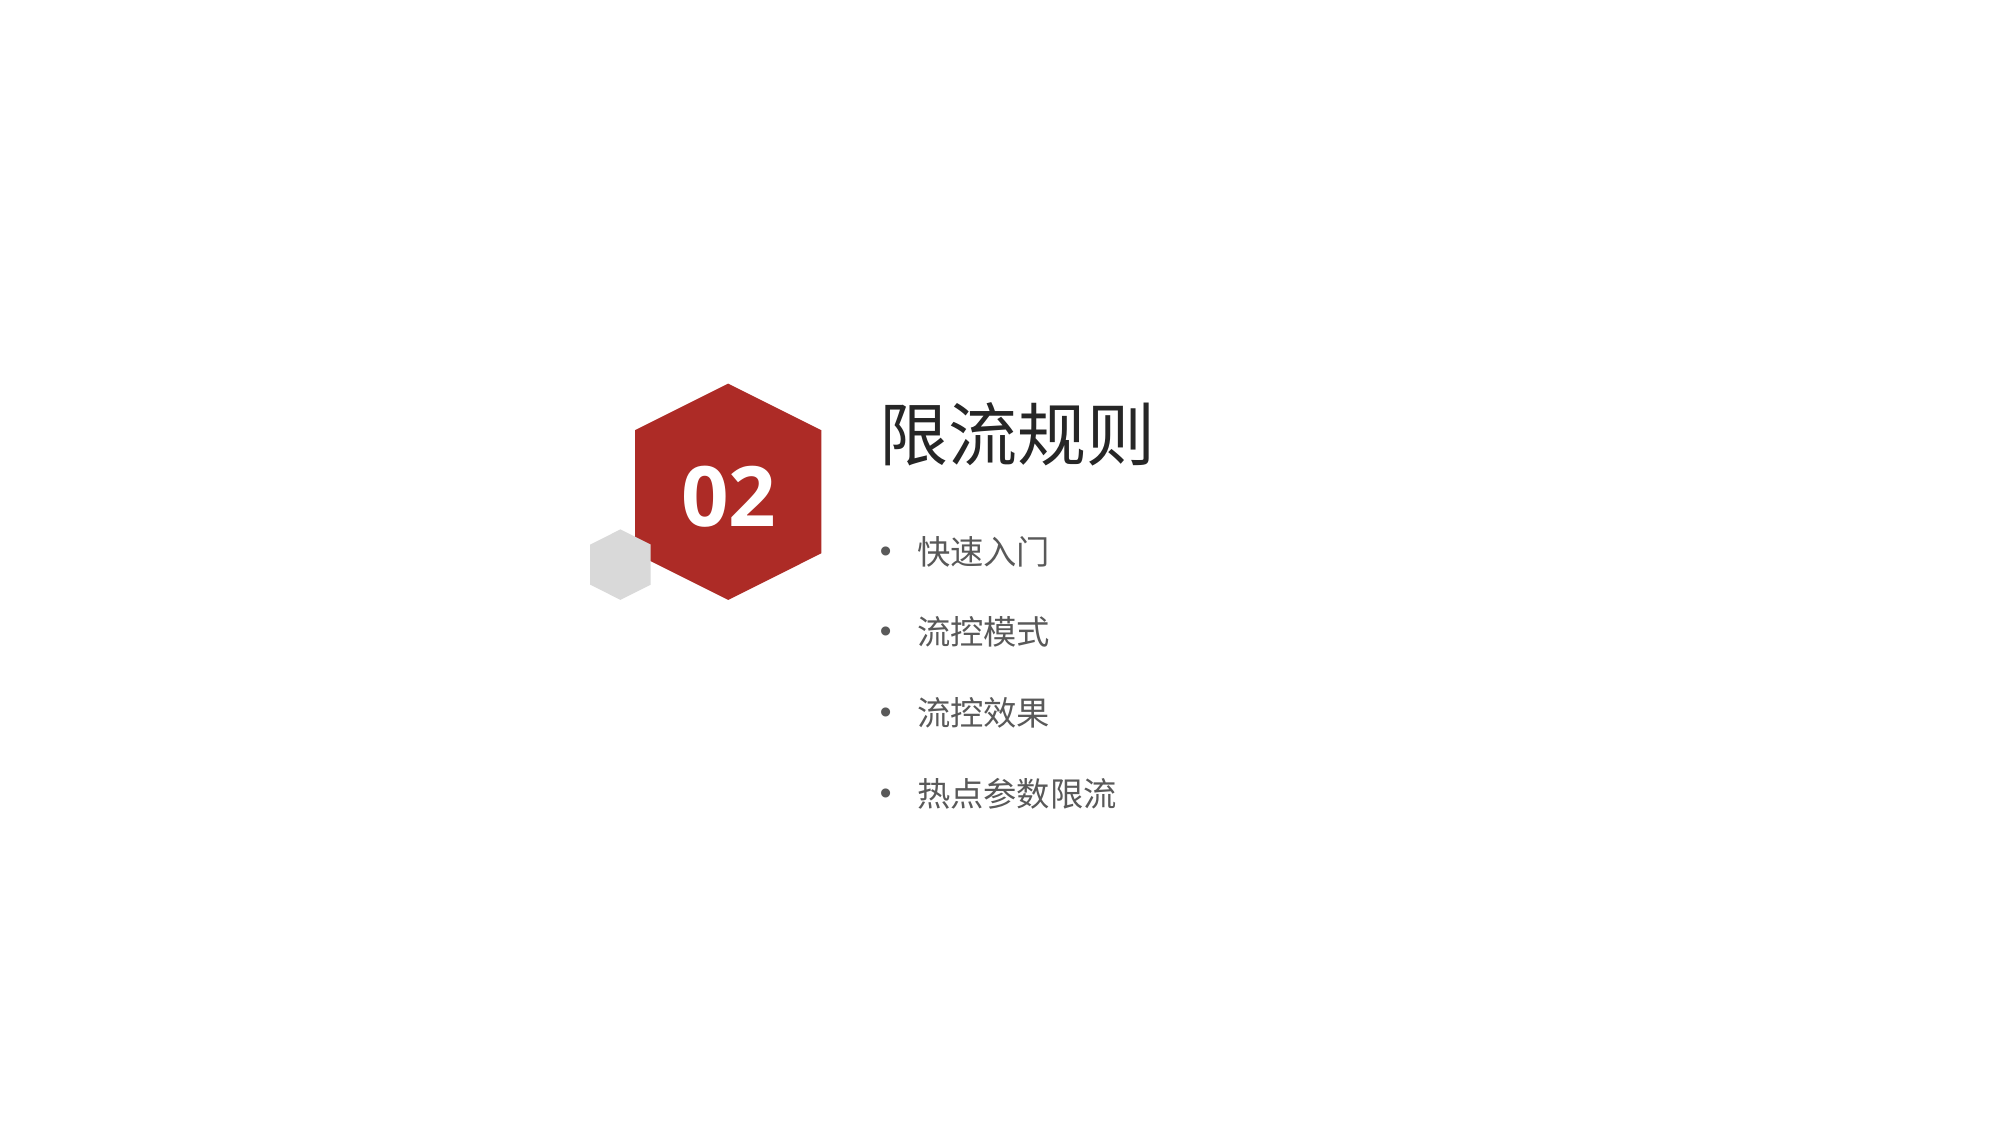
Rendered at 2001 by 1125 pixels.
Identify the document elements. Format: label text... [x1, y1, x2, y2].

title 限流规则 [864, 393, 1969, 484]
list 快速入门 流控模式 流控效果 热点参数限流 [864, 503, 1762, 837]
list 02 [636, 404, 822, 594]
